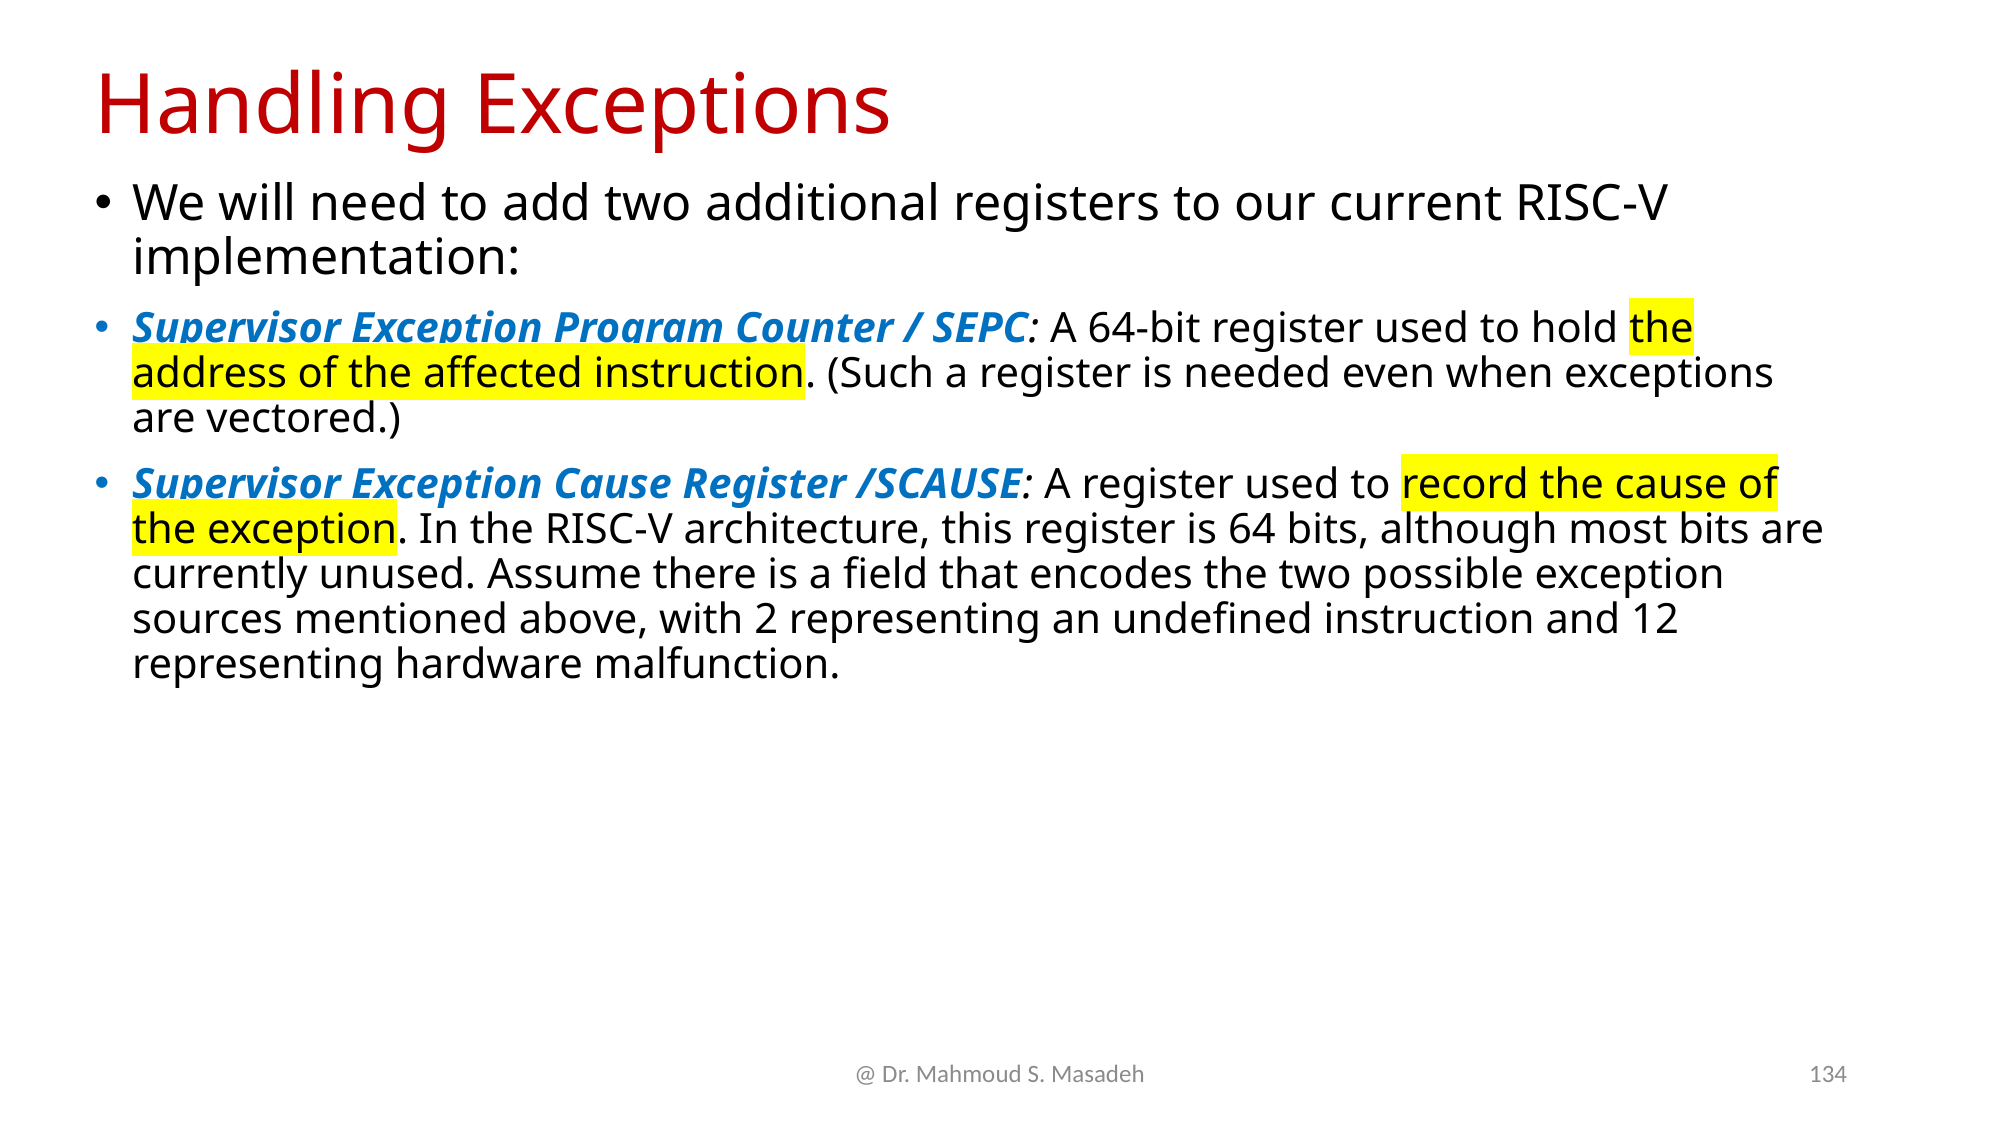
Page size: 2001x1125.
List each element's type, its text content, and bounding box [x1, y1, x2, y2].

slide_number 134 [1412, 1042, 1863, 1103]
footer @ Dr. Mahmoud S. Masadeh [662, 1042, 1338, 1103]
text_box We will need to add two additional registers to our current RISC-V implementation: Supervisor Exception Program Counter / SEPC: A 64-bit register used to hold the address of the affected instruction. (Such a register is needed even when exceptions are vectored.) Supervisor Exception Cause Register /SCAUSE: A register used to record the cause of the exception. In the RISC-V architecture, this register is 64 bits, although most bits are currently unused. Assume there is a field that encodes the two possible exception sources mentioned above, with 2 representing an undefined instruction and 12 representing hardware malfunction. [79, 170, 1863, 1006]
title Handling Exceptions [79, 59, 1929, 154]
